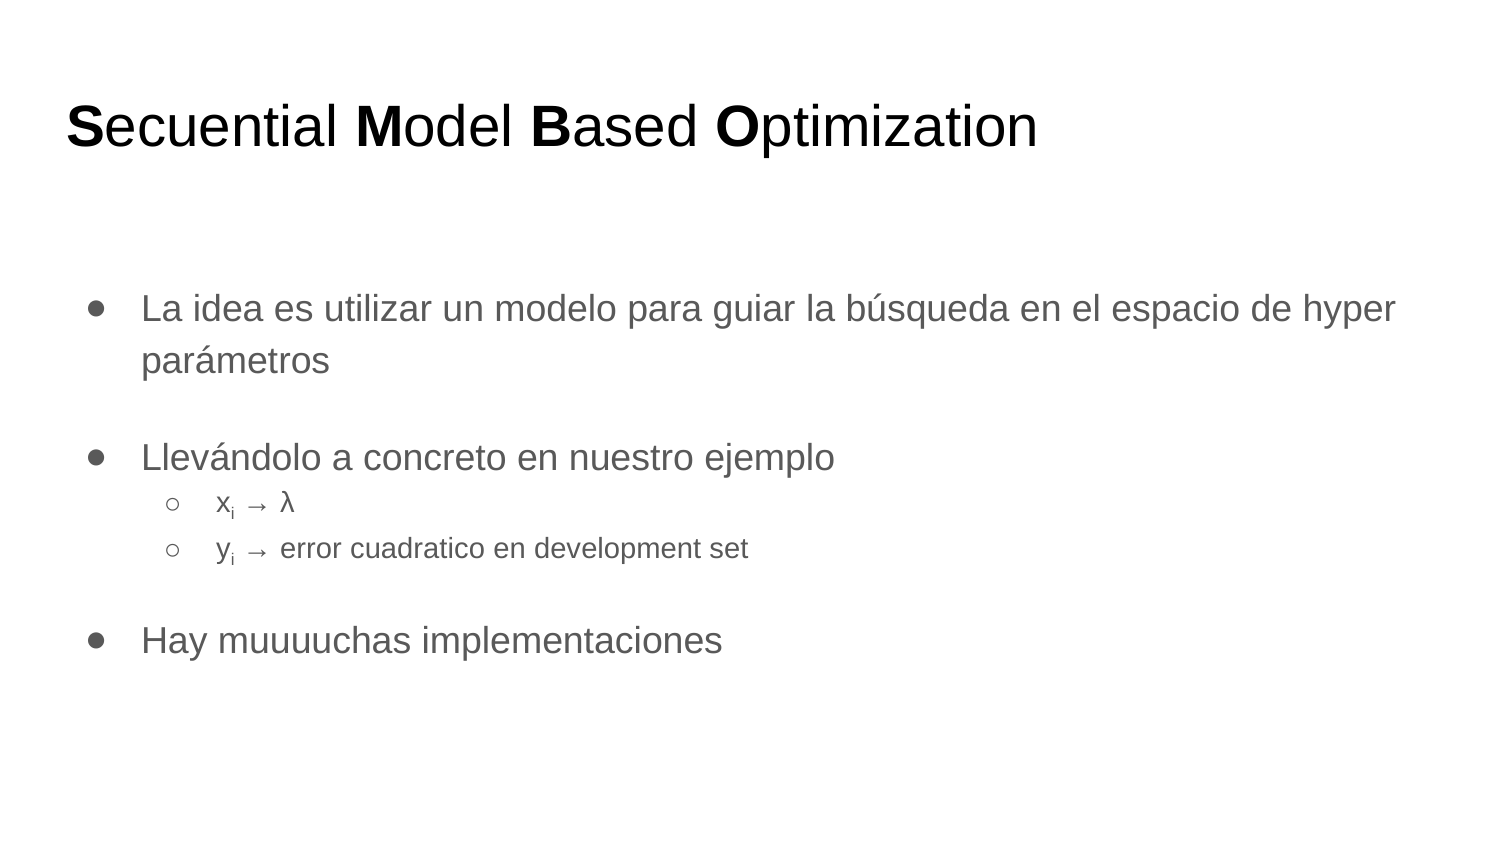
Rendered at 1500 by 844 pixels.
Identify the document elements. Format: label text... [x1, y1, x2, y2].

title Secuential Model Based Optimization [51, 72, 1449, 167]
list La idea es utilizar un modelo para guiar la búsqueda en el espacio de hyper parámetros Llevándolo a concreto en nuestro ejemplo xi → λ yi → error cuadratico en development set Hay muuuuchas implementaciones [51, 189, 1449, 750]
